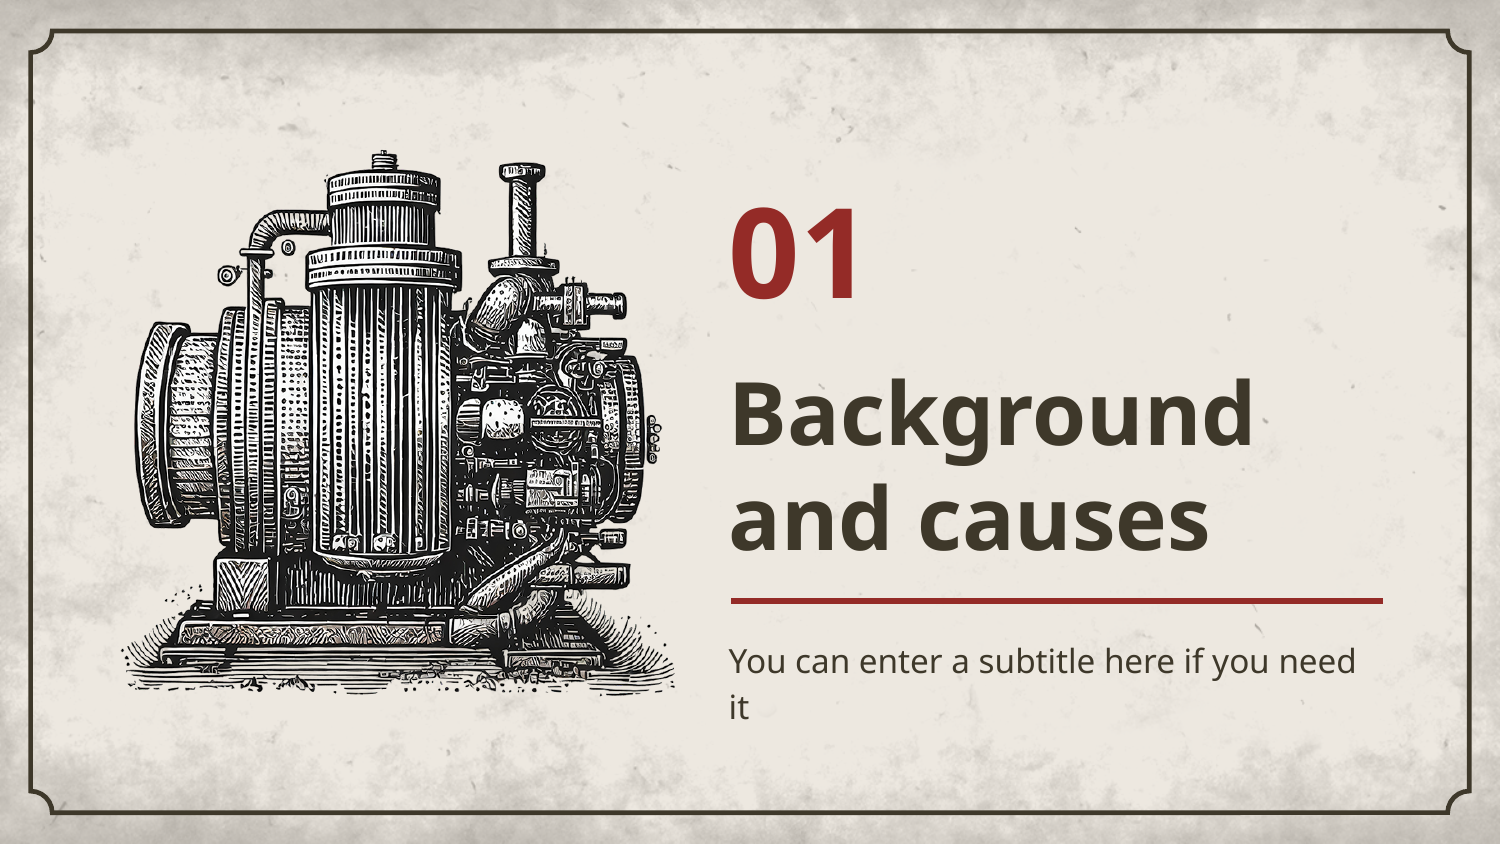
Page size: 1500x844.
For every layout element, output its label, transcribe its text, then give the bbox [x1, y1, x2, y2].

title Background and causes [713, 334, 1383, 583]
title 01 [713, 173, 932, 323]
picture [104, 142, 684, 701]
subtitle You can enter a subtitle here if you need it [713, 619, 1383, 682]
